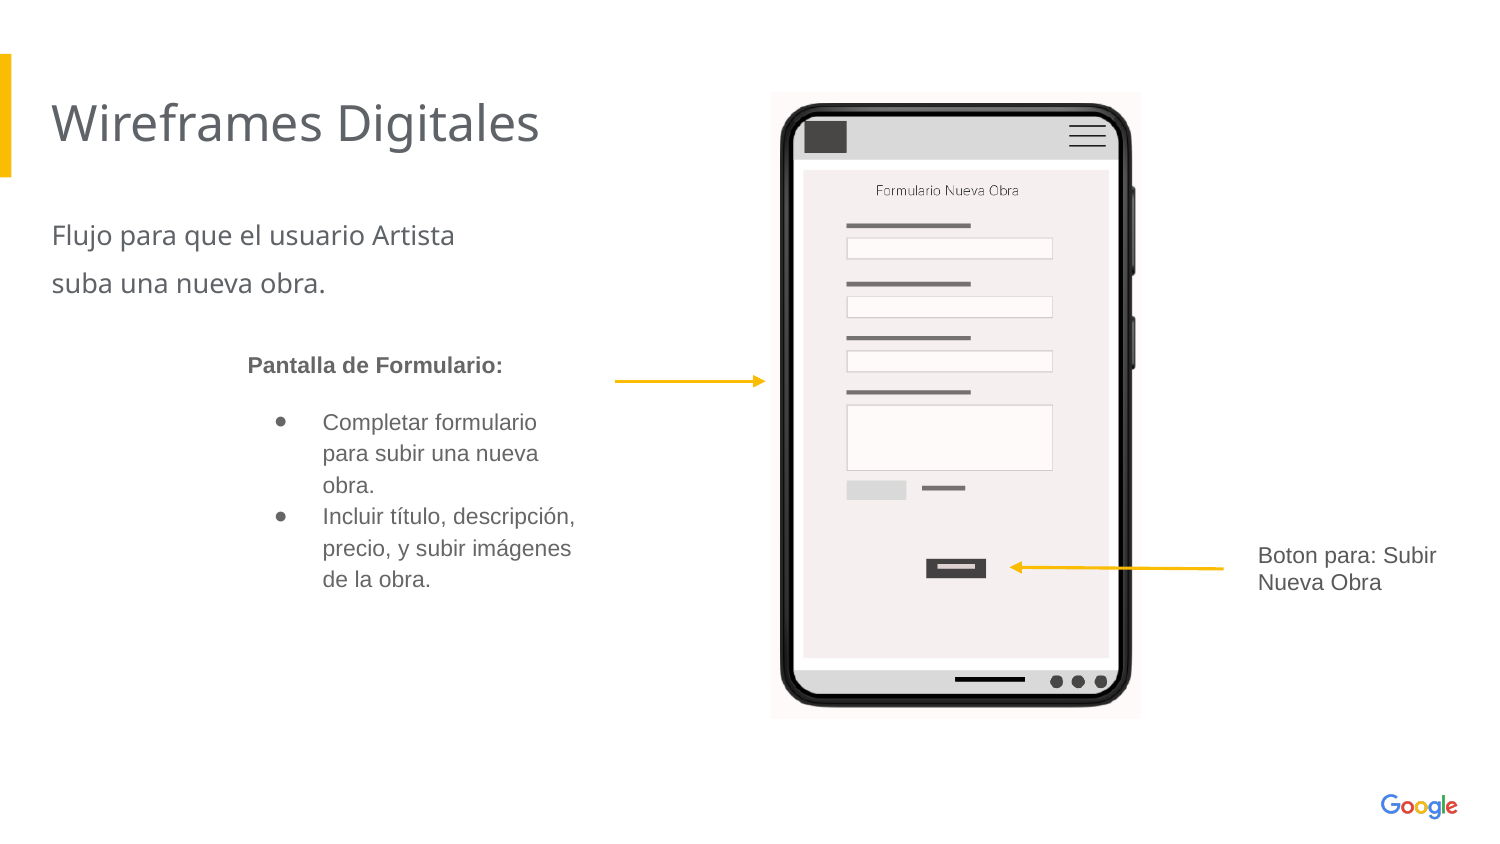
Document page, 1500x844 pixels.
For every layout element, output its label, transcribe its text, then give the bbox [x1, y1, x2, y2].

text_box Flujo para que el usuario Artista suba una nueva obra. [51, 186, 538, 315]
picture [771, 92, 1141, 719]
text_box Boton para: Subir Nueva Obra [1242, 525, 1462, 610]
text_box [1009, 566, 1224, 570]
text_box Wireframes Digitales [51, 76, 1201, 167]
picture [1381, 794, 1458, 820]
text_box Pantalla de Formulario: Completar formulario para subir una nueva obra. Incluir título, descripción, precio, y subir imágenes de la obra. [232, 331, 601, 608]
